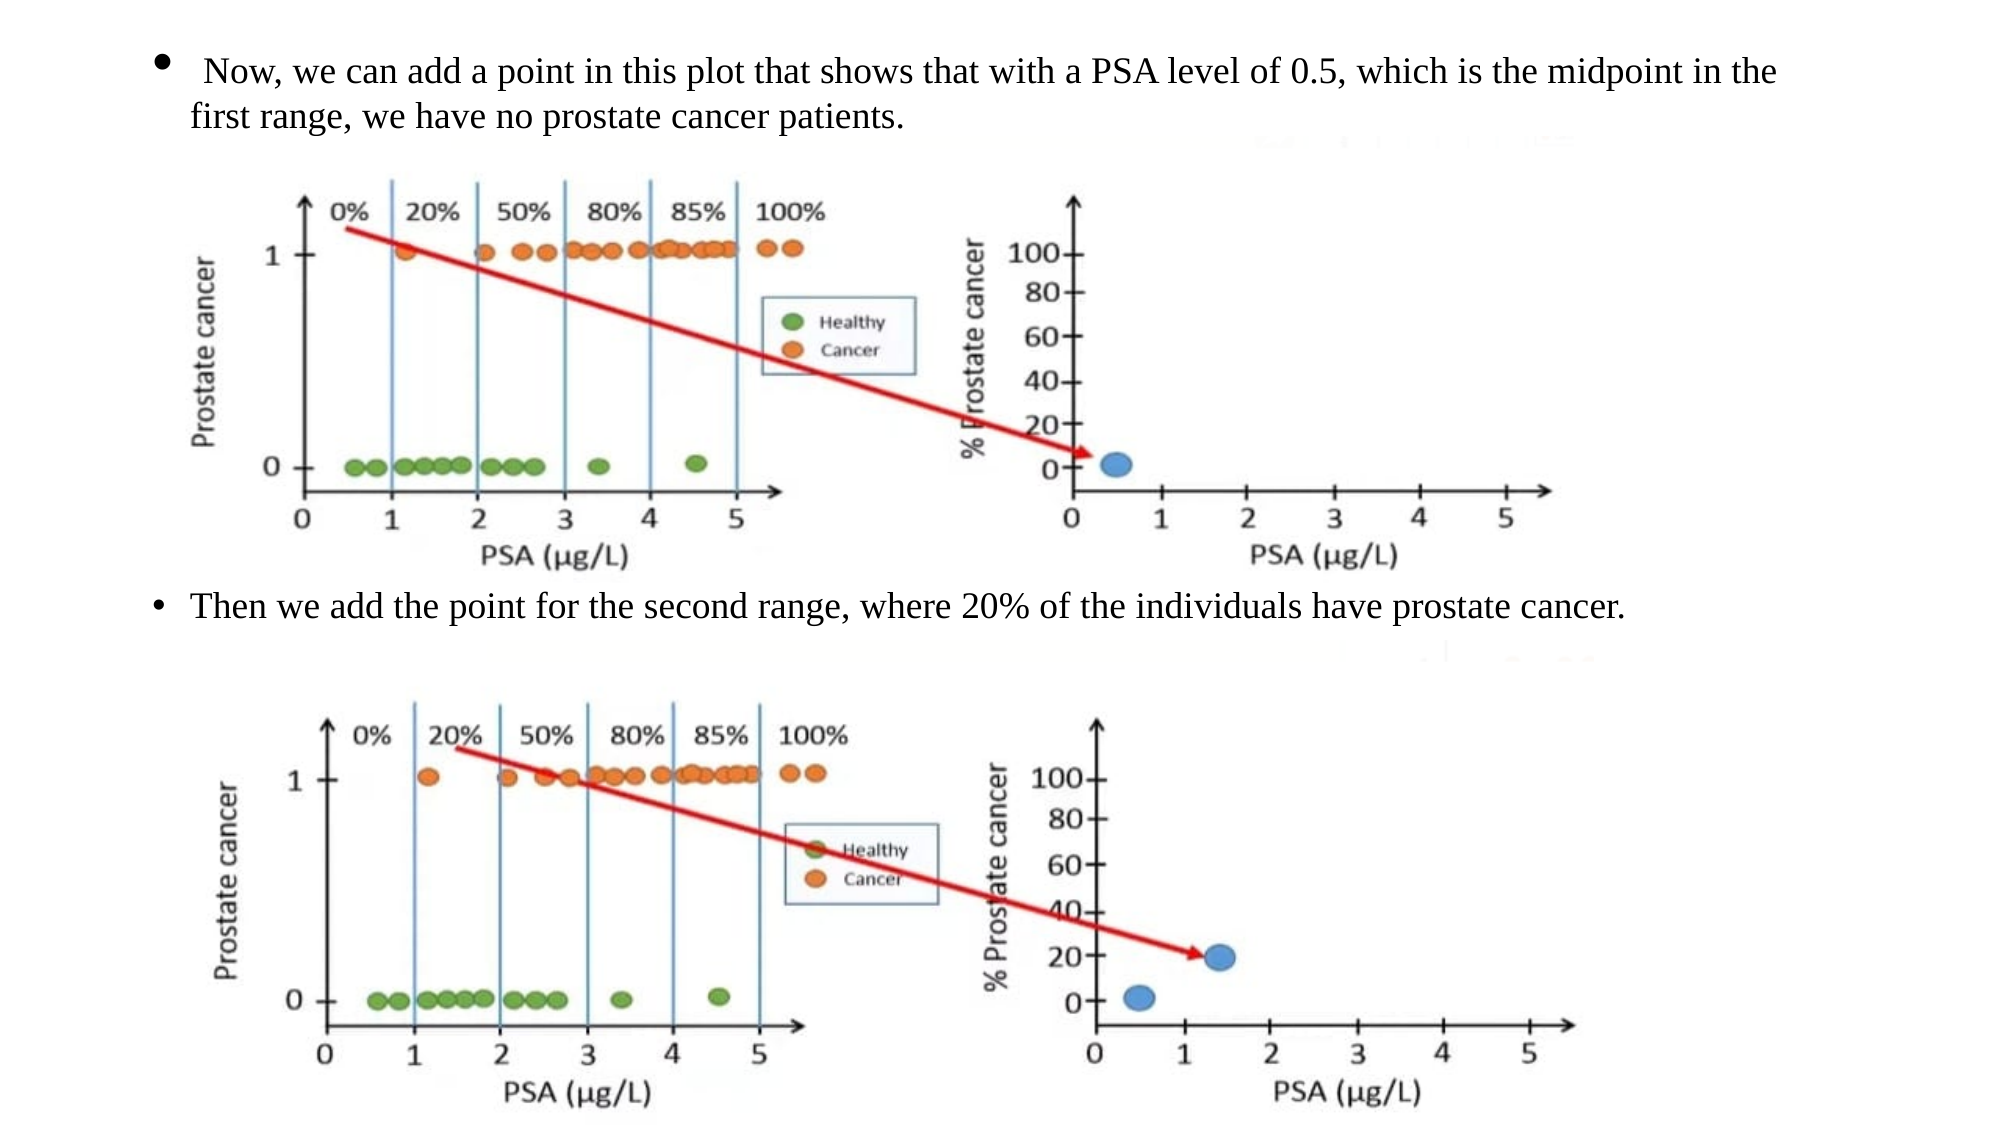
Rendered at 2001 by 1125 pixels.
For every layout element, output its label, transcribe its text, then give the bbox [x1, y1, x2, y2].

picture [172, 136, 1574, 589]
picture [186, 640, 1594, 1125]
list Now, we can add a point in this plot that shows that with a PSA level of 0.5, which is the midpoint in the first range, we have no prostate cancer patients. Then we add the point for the second range, where 20% of the individuals have prostate cancer. [137, 25, 1863, 1014]
